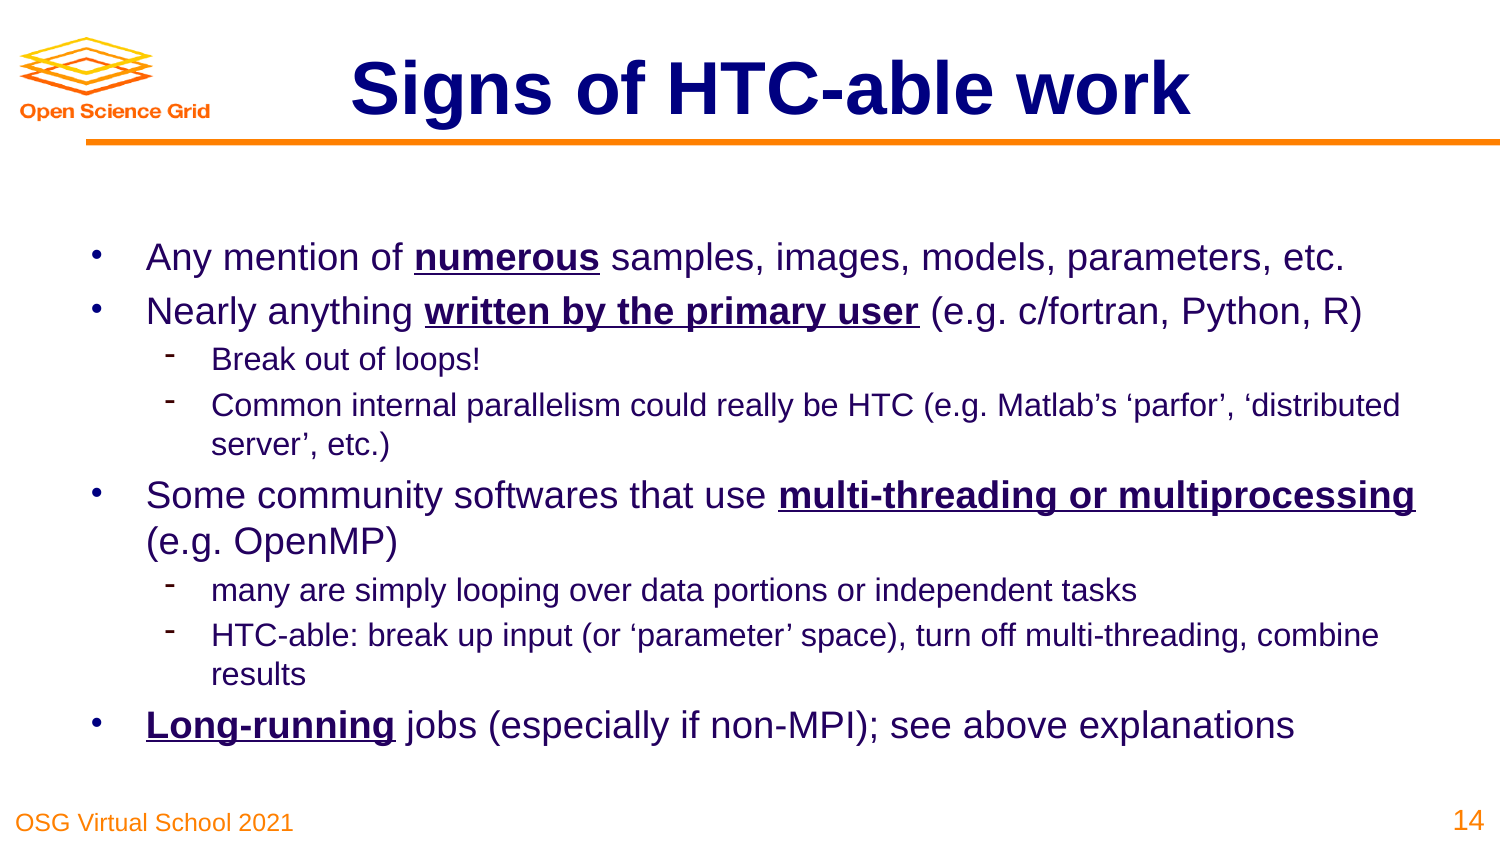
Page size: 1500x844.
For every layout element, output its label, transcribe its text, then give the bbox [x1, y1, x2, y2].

list Any mention of numerous samples, images, models, parameters, etc. Nearly anything written by the primary user (e.g. c/fortran, Python, R) Break out of loops! Common internal parallelism could really be HTC (e.g. Matlab’s ‘parfor’, ‘distributed server’, etc.) Some community softwares that use multi-threading or multiprocessing (e.g. OpenMP) many are simply looping over data portions or independent tasks HTC-able: break up input (or ‘parameter’ space), turn off multi-threading, combine results Long-running jobs (especially if non-MPI); see above explanations [75, 224, 1438, 760]
title Signs of HTC-able work [201, 14, 1342, 155]
slide_number 14 [1430, 787, 1500, 844]
picture [0, 20, 201, 134]
